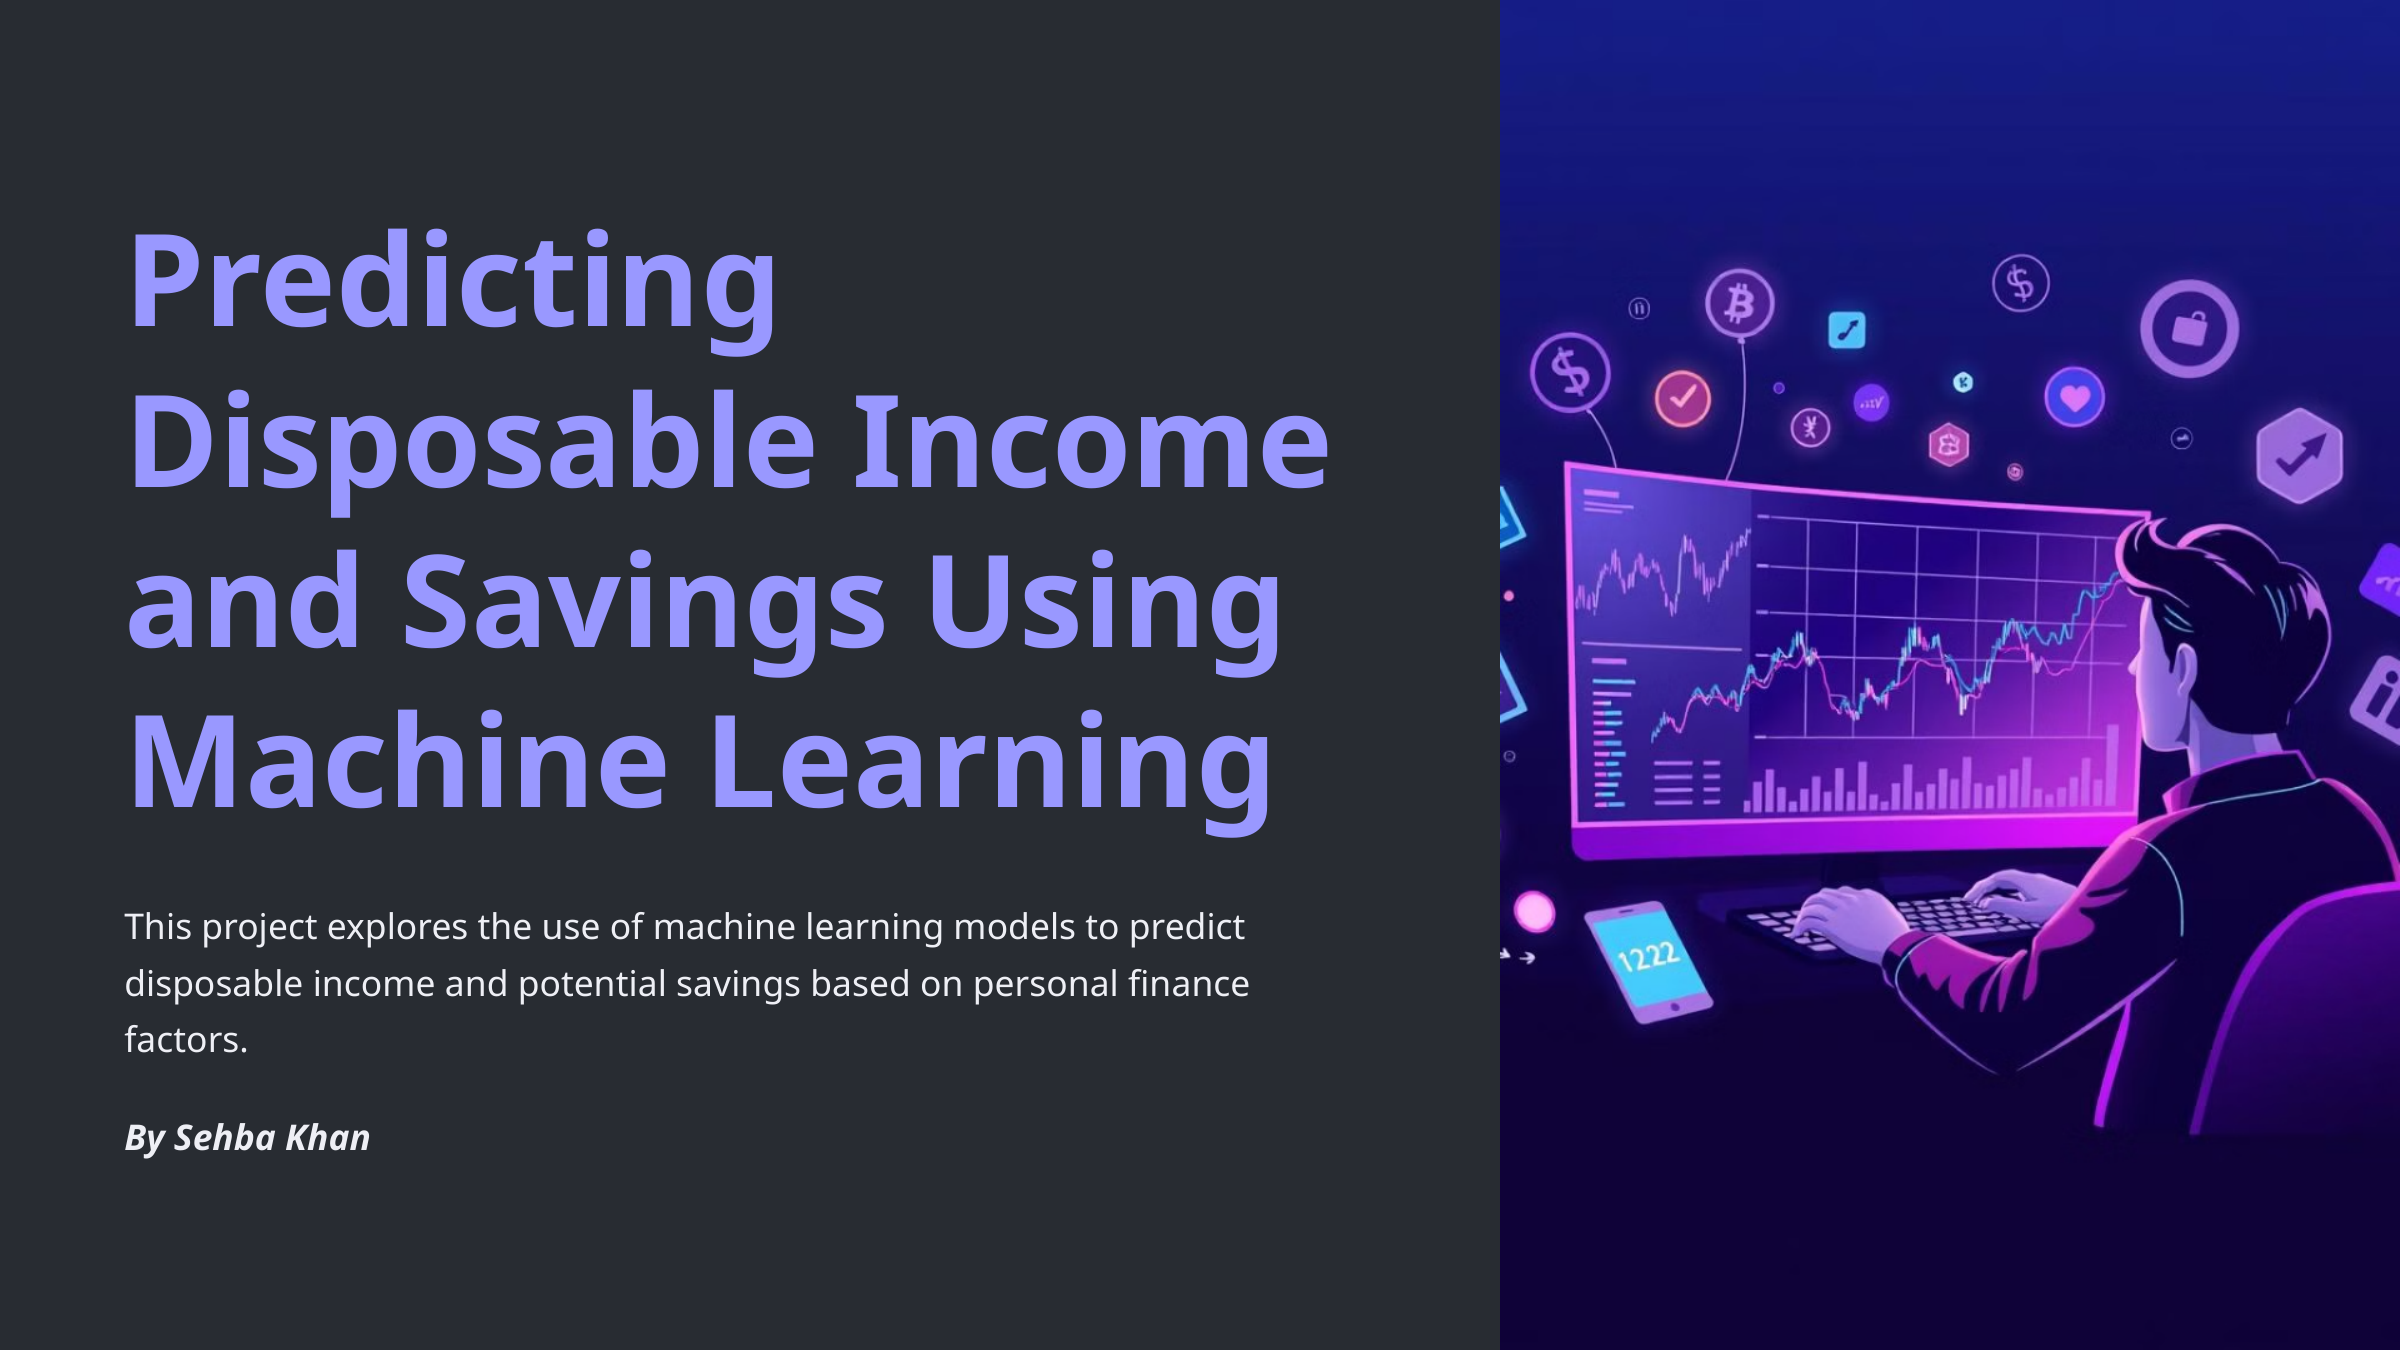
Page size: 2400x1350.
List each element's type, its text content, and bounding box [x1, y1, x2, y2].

text_box By Sehba Khan [124, 1101, 1376, 1159]
picture [1499, 0, 2400, 1350]
text_box Predicting Disposable Income and Savings Using Machine Learning [124, 191, 1376, 838]
text_box This project explores the use of machine learning models to predict disposable income and potential savings based on personal finance factors. [124, 890, 1376, 1062]
